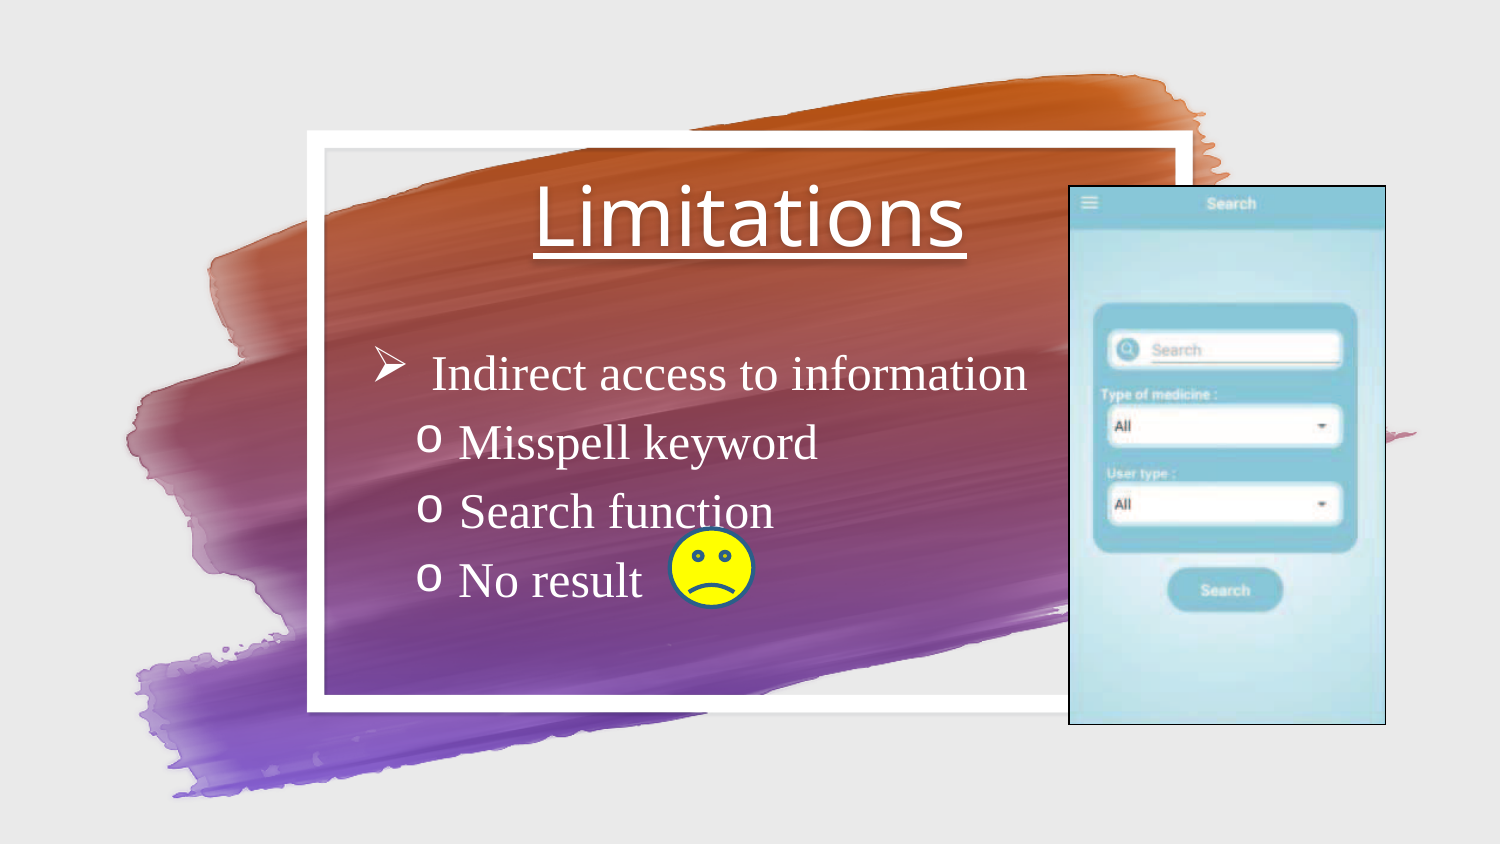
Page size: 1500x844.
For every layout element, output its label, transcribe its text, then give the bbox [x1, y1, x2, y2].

text_box [667, 526, 756, 610]
subtitle Indirect access to information Misspell keyword Search function No result [355, 405, 1064, 534]
picture [0, 0, 1500, 844]
title Limitations [355, 118, 1145, 309]
